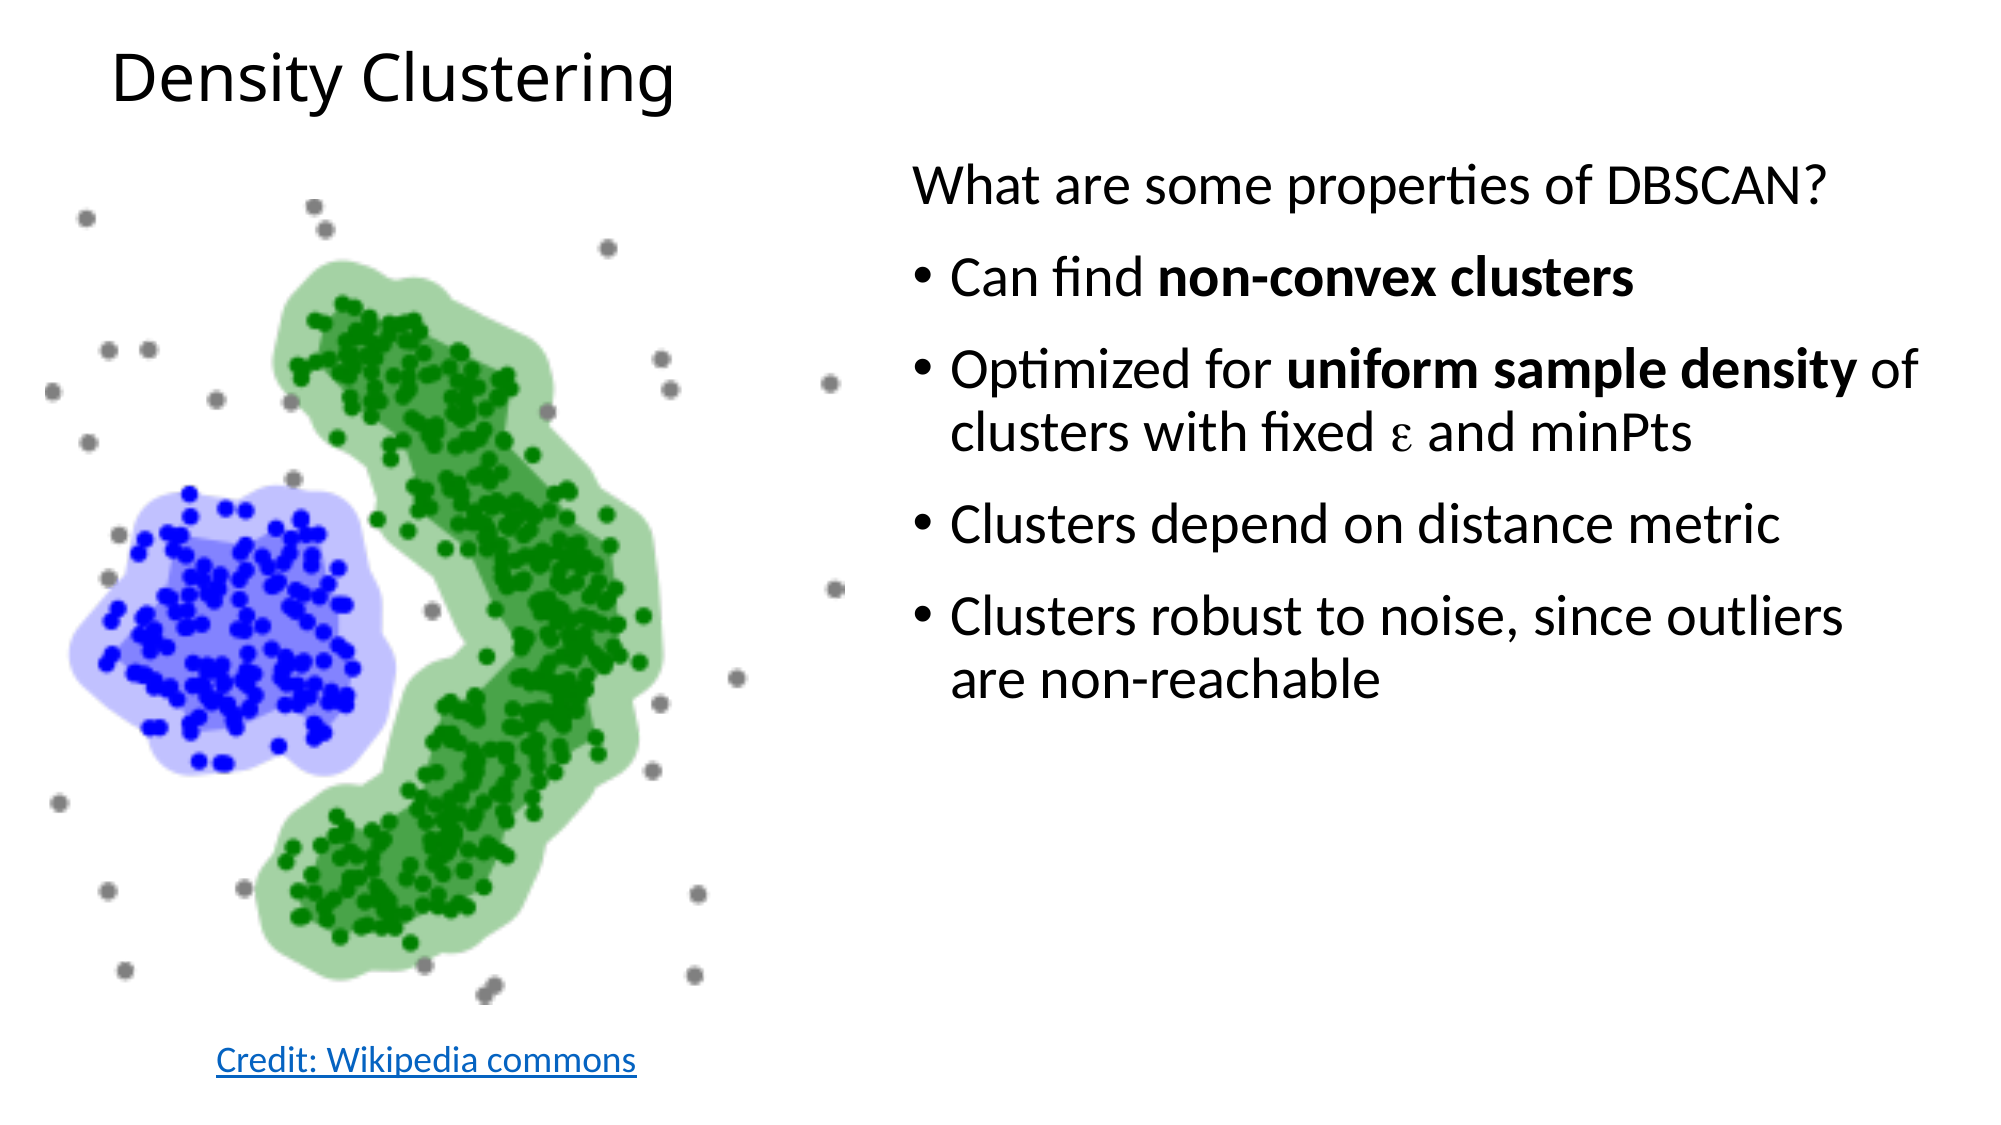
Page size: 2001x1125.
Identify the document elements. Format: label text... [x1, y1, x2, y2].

picture [45, 198, 845, 1005]
list What are some properties of DBSCAN? Can find non-convex clusters Optimized for uniform sample density of clusters with fixed e and minPts Clusters depend on distance metric Clusters robust to noise, since outliers are non-reachable [897, 146, 1946, 1067]
title Density Clustering [95, 36, 1821, 124]
text_box Credit: Wikipedia commons [201, 1027, 681, 1088]
